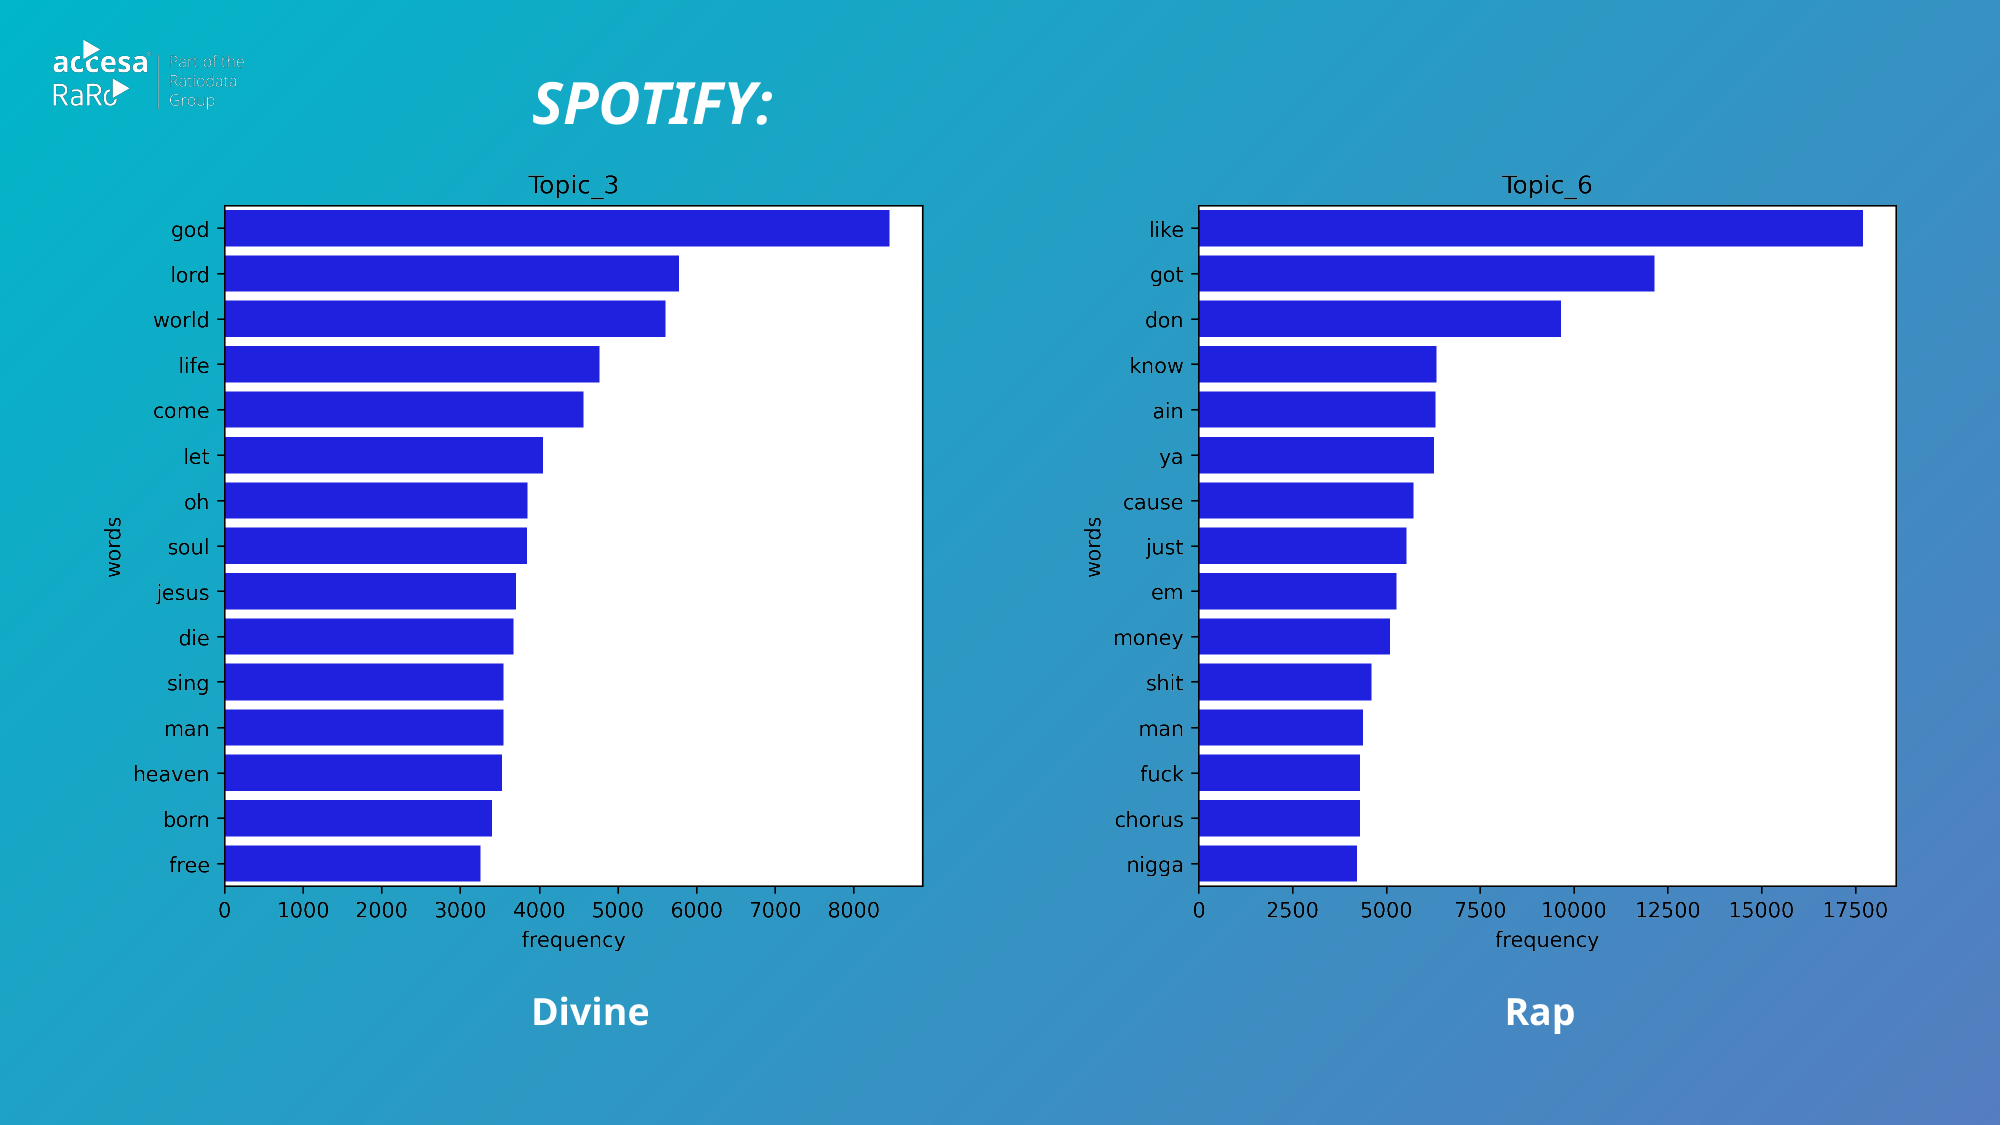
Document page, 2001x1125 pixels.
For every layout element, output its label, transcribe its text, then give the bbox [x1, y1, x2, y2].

picture [88, 159, 937, 966]
text_box Rap [1489, 980, 1642, 1041]
picture [1068, 159, 1911, 966]
text_box Divine [516, 980, 668, 1041]
text_box Spotify: [396, 66, 788, 145]
picture [26, 12, 271, 137]
